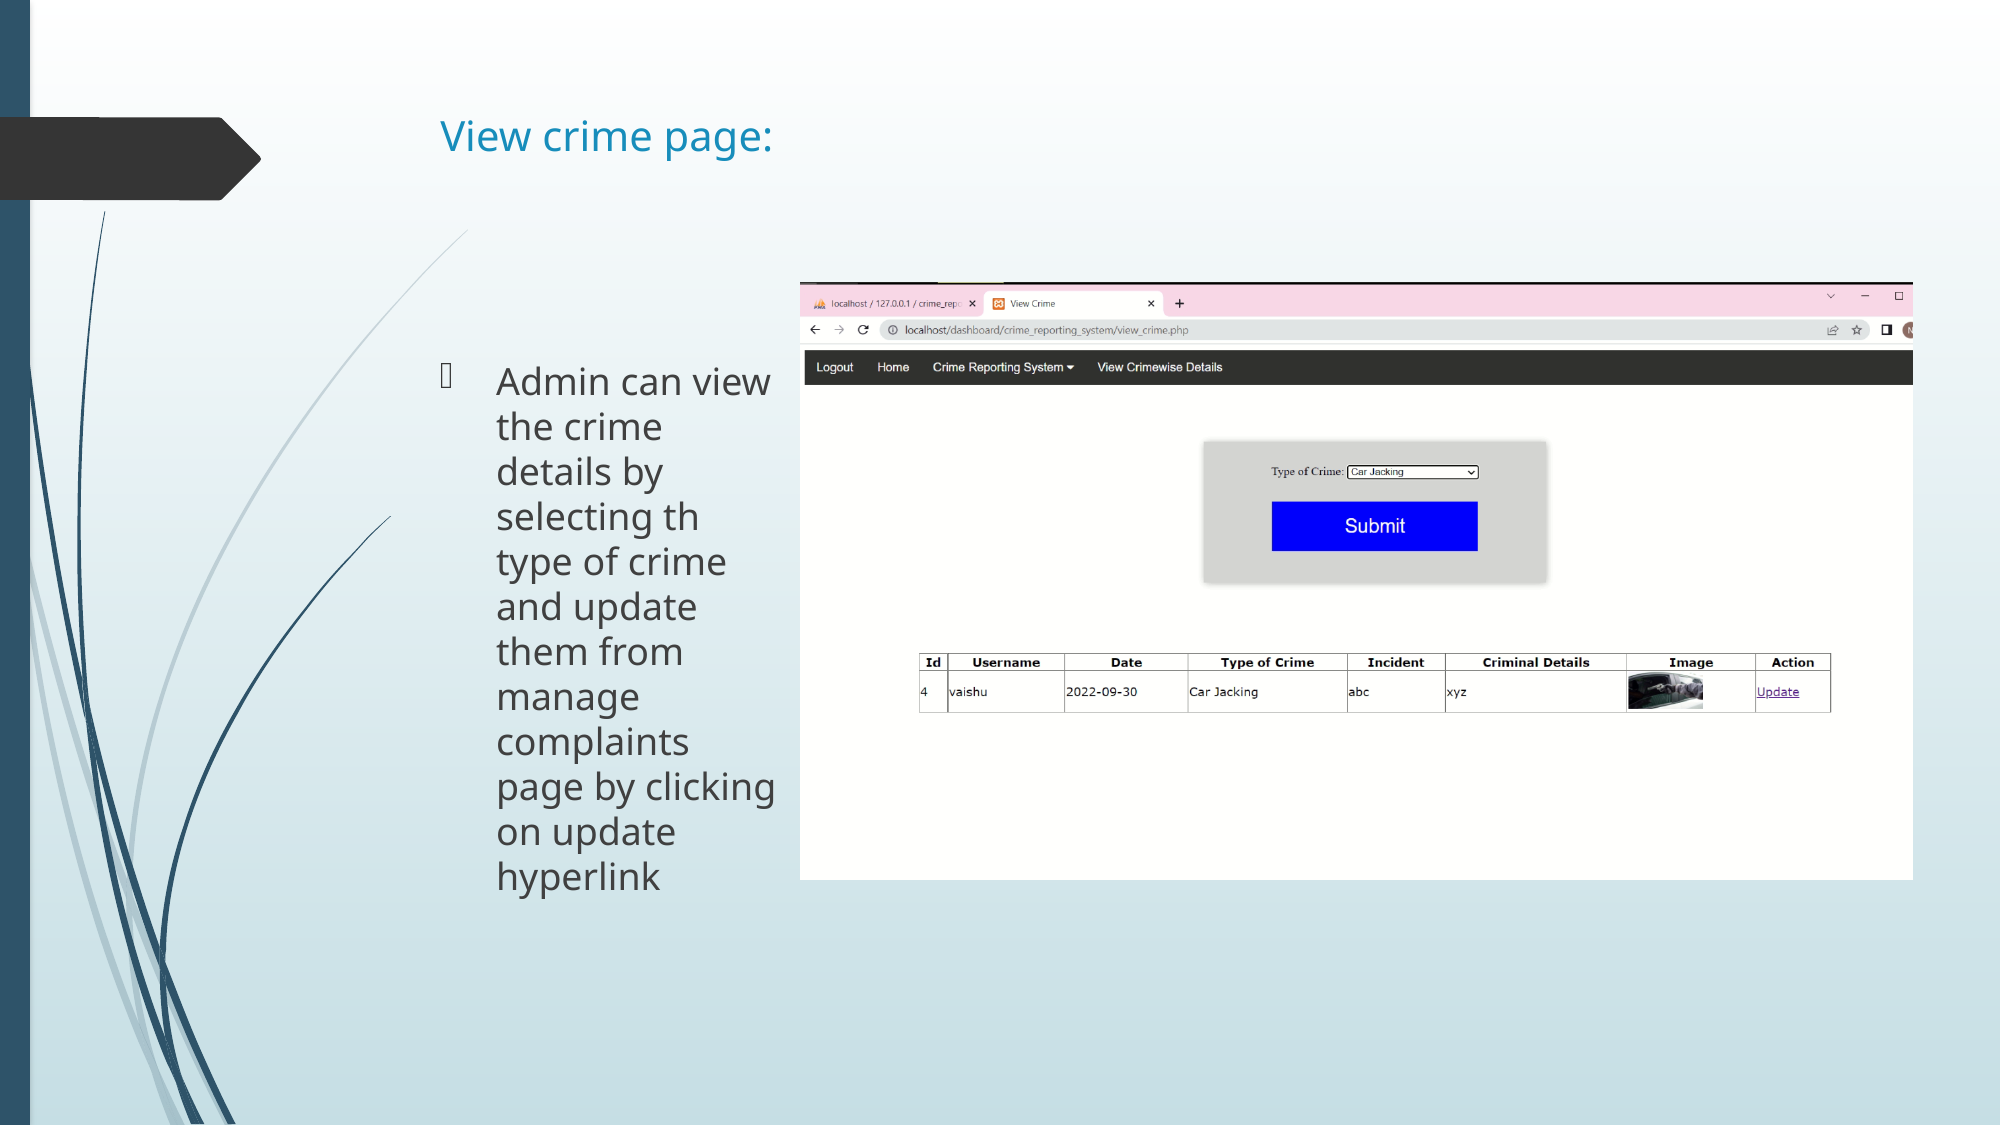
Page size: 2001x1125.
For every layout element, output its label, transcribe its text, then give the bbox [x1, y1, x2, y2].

title View crime page: [425, 102, 1888, 313]
list Admin can view the crime details by selecting th type of crime and update them from manage complaints page by clicking on update hyperlink [424, 350, 800, 970]
picture [799, 282, 1913, 880]
